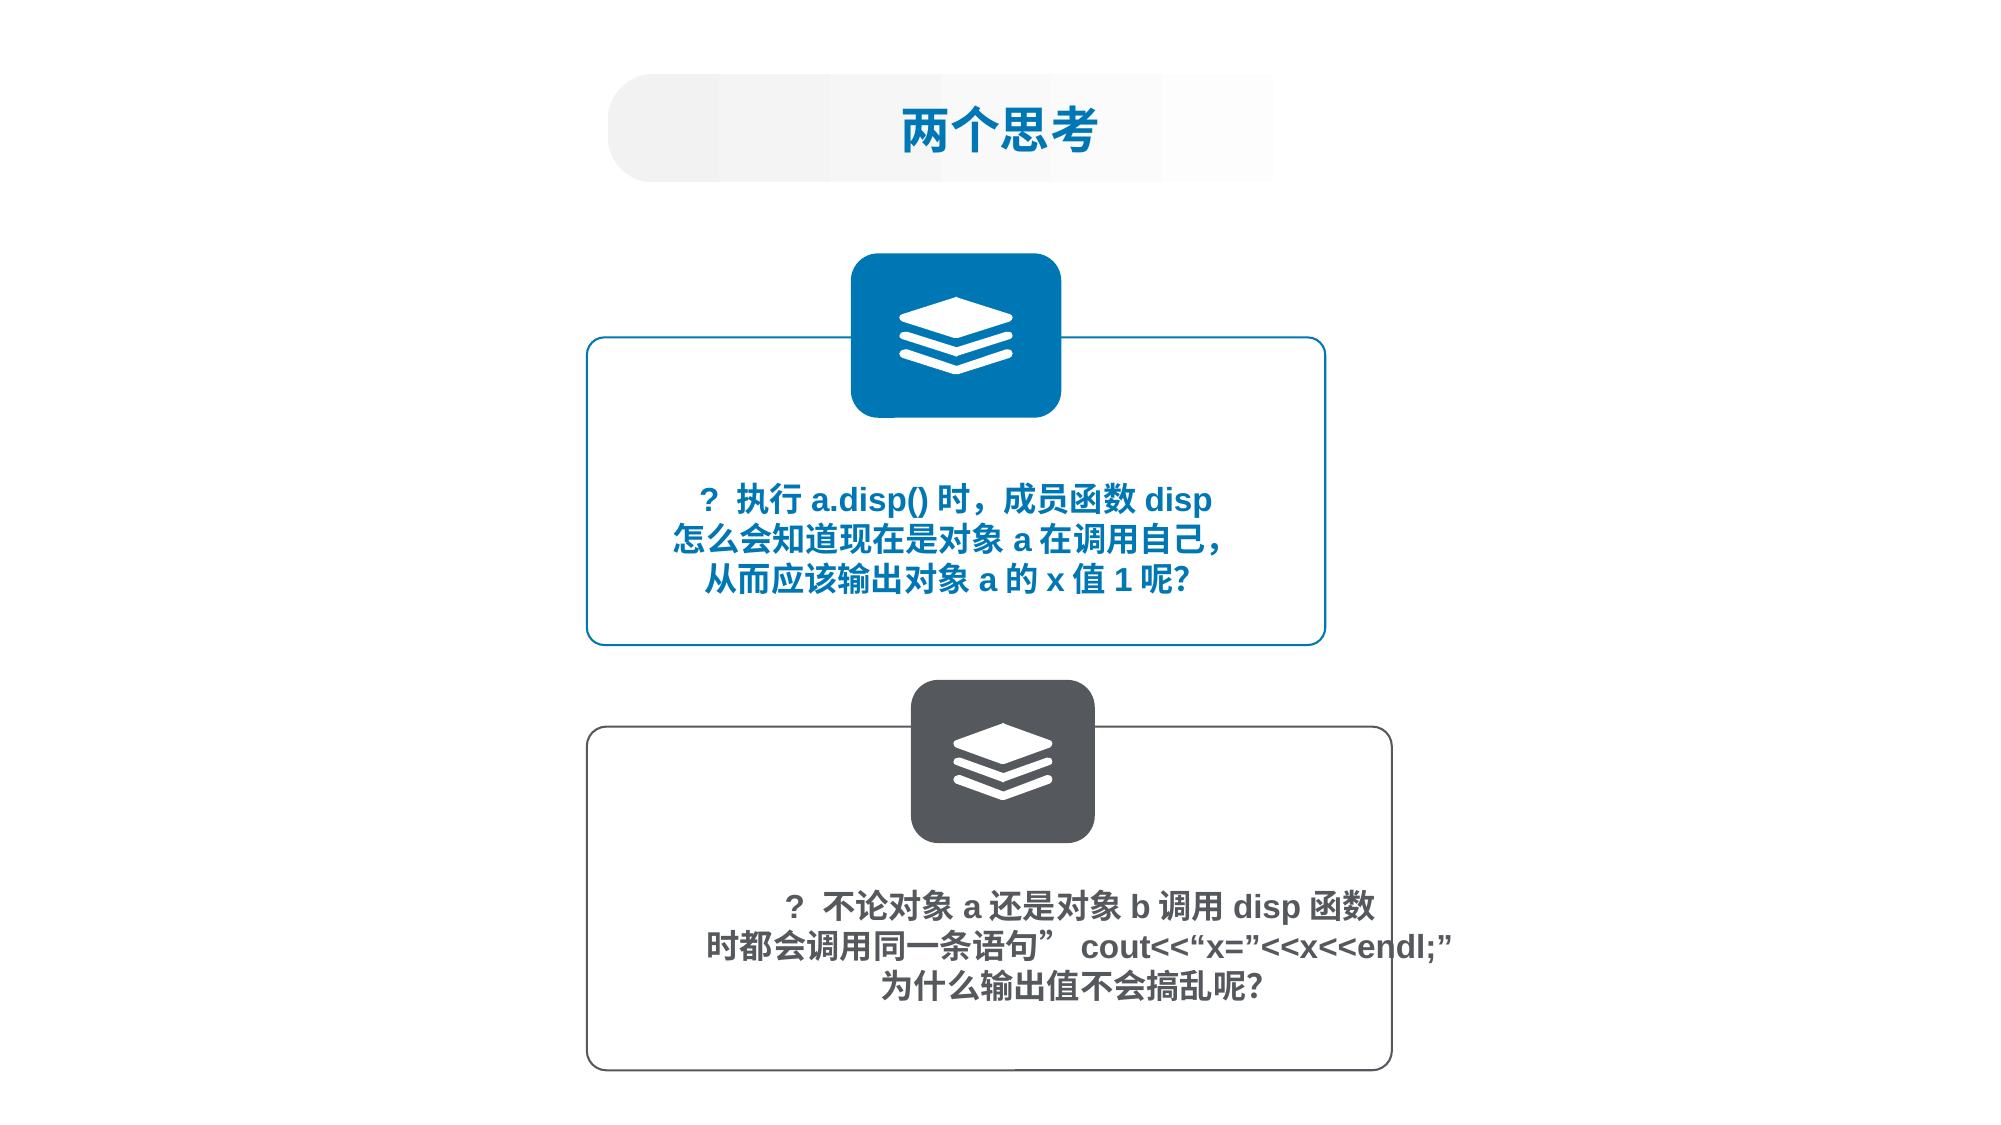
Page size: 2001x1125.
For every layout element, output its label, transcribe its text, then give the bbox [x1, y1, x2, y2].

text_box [586, 253, 1326, 646]
text_box 两个思考 [607, 73, 1393, 184]
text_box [586, 679, 1392, 1071]
